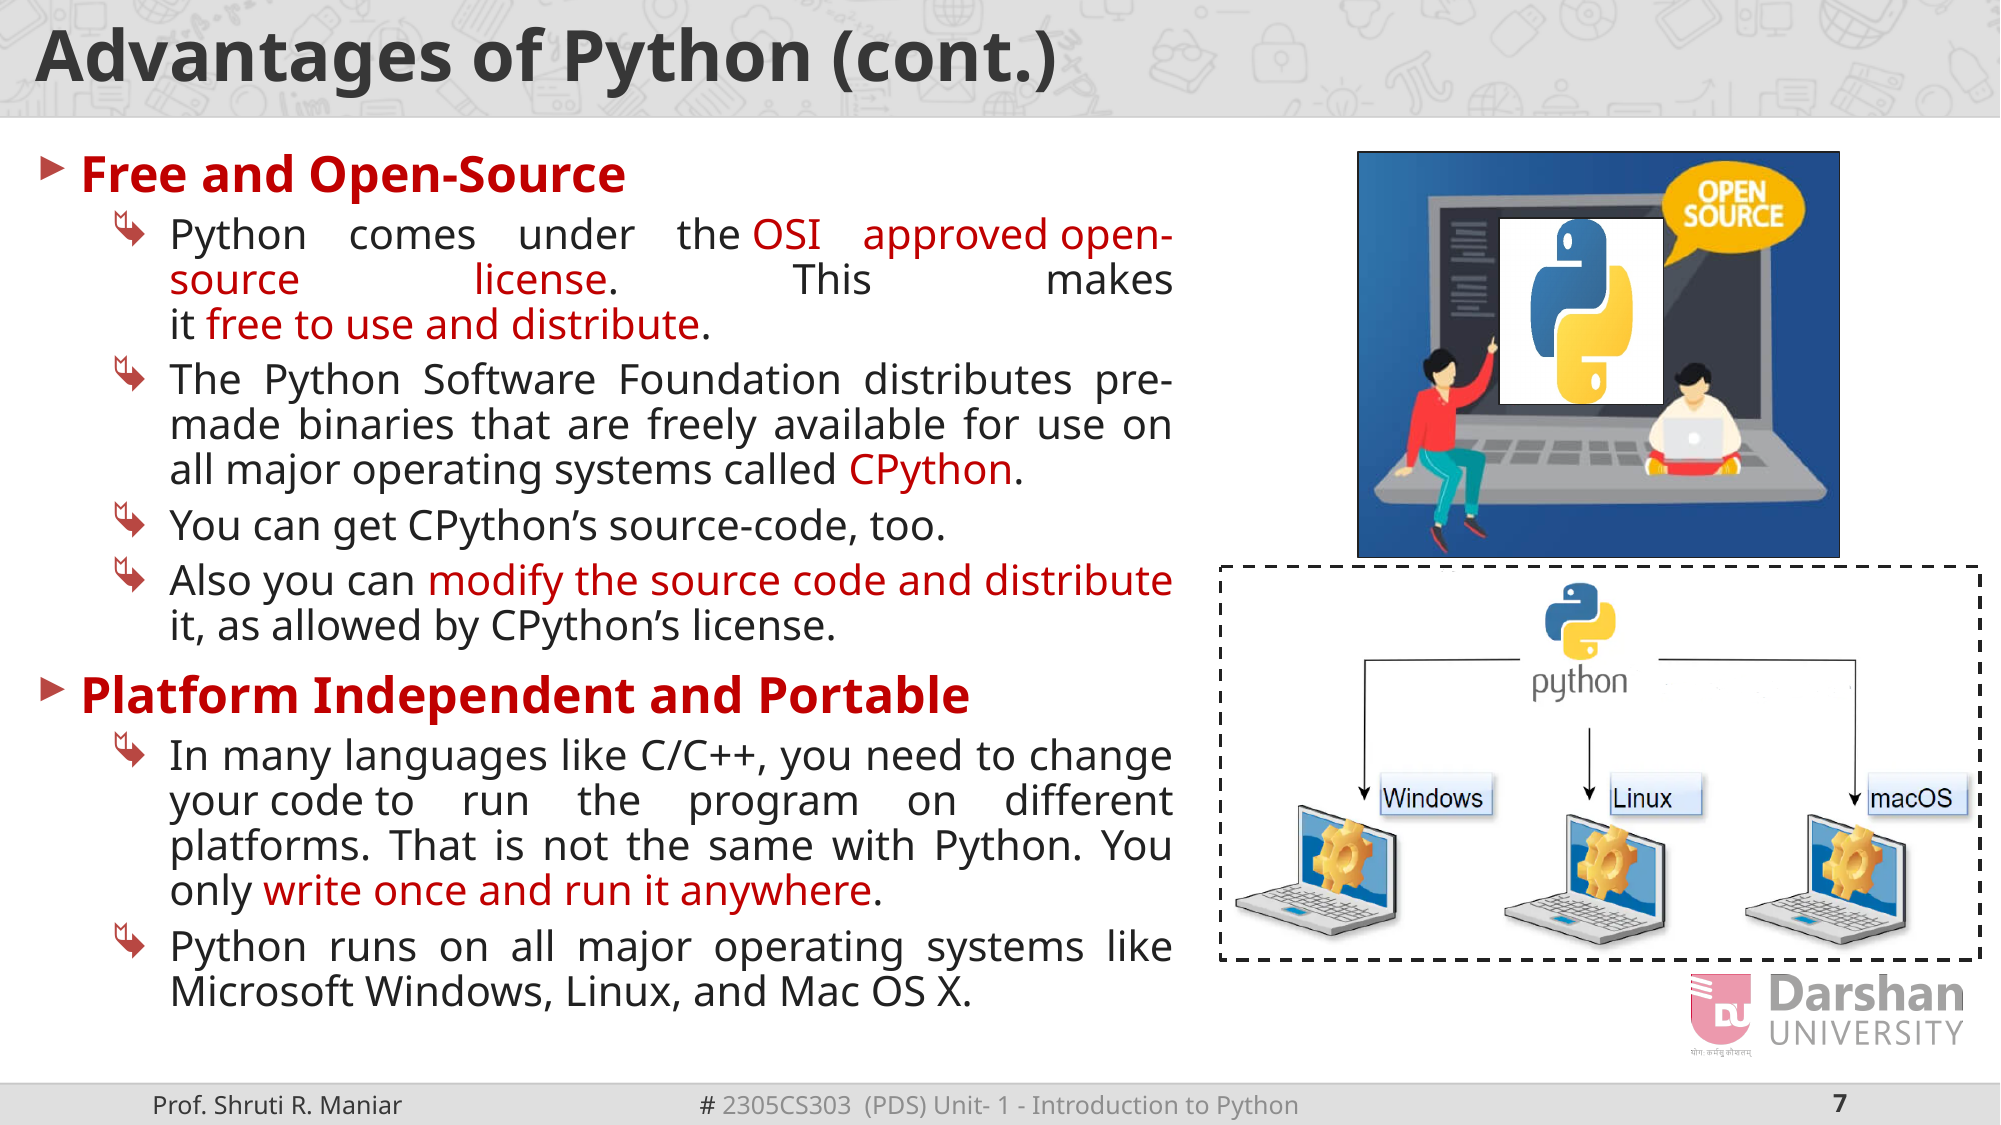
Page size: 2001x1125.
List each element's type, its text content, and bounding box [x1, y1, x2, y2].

title Advantages of Python (cont.) [0, 0, 2000, 117]
picture [1222, 567, 1979, 959]
list Free and Open-Source Python comes under the OSI approved open-source license. This makes it free to use and distribute. The Python Software Foundation distributes pre-made binaries that are freely available for use on all major operating systems called CPython. You can get CPython’s source-code, too. Also you can modify the source code and distribute it, as allowed by CPython’s license. Platform Independent and Portable In many languages like C/C++, you need to change your code to run the program on different platforms. That is not the same with Python. You only write once and run it anywhere. Python runs on all major operating systems like Microsoft Windows, Linux, and Mac OS X. [21, 141, 1189, 851]
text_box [1358, 152, 1839, 557]
text_box Syntax [1691, 974, 1963, 1057]
